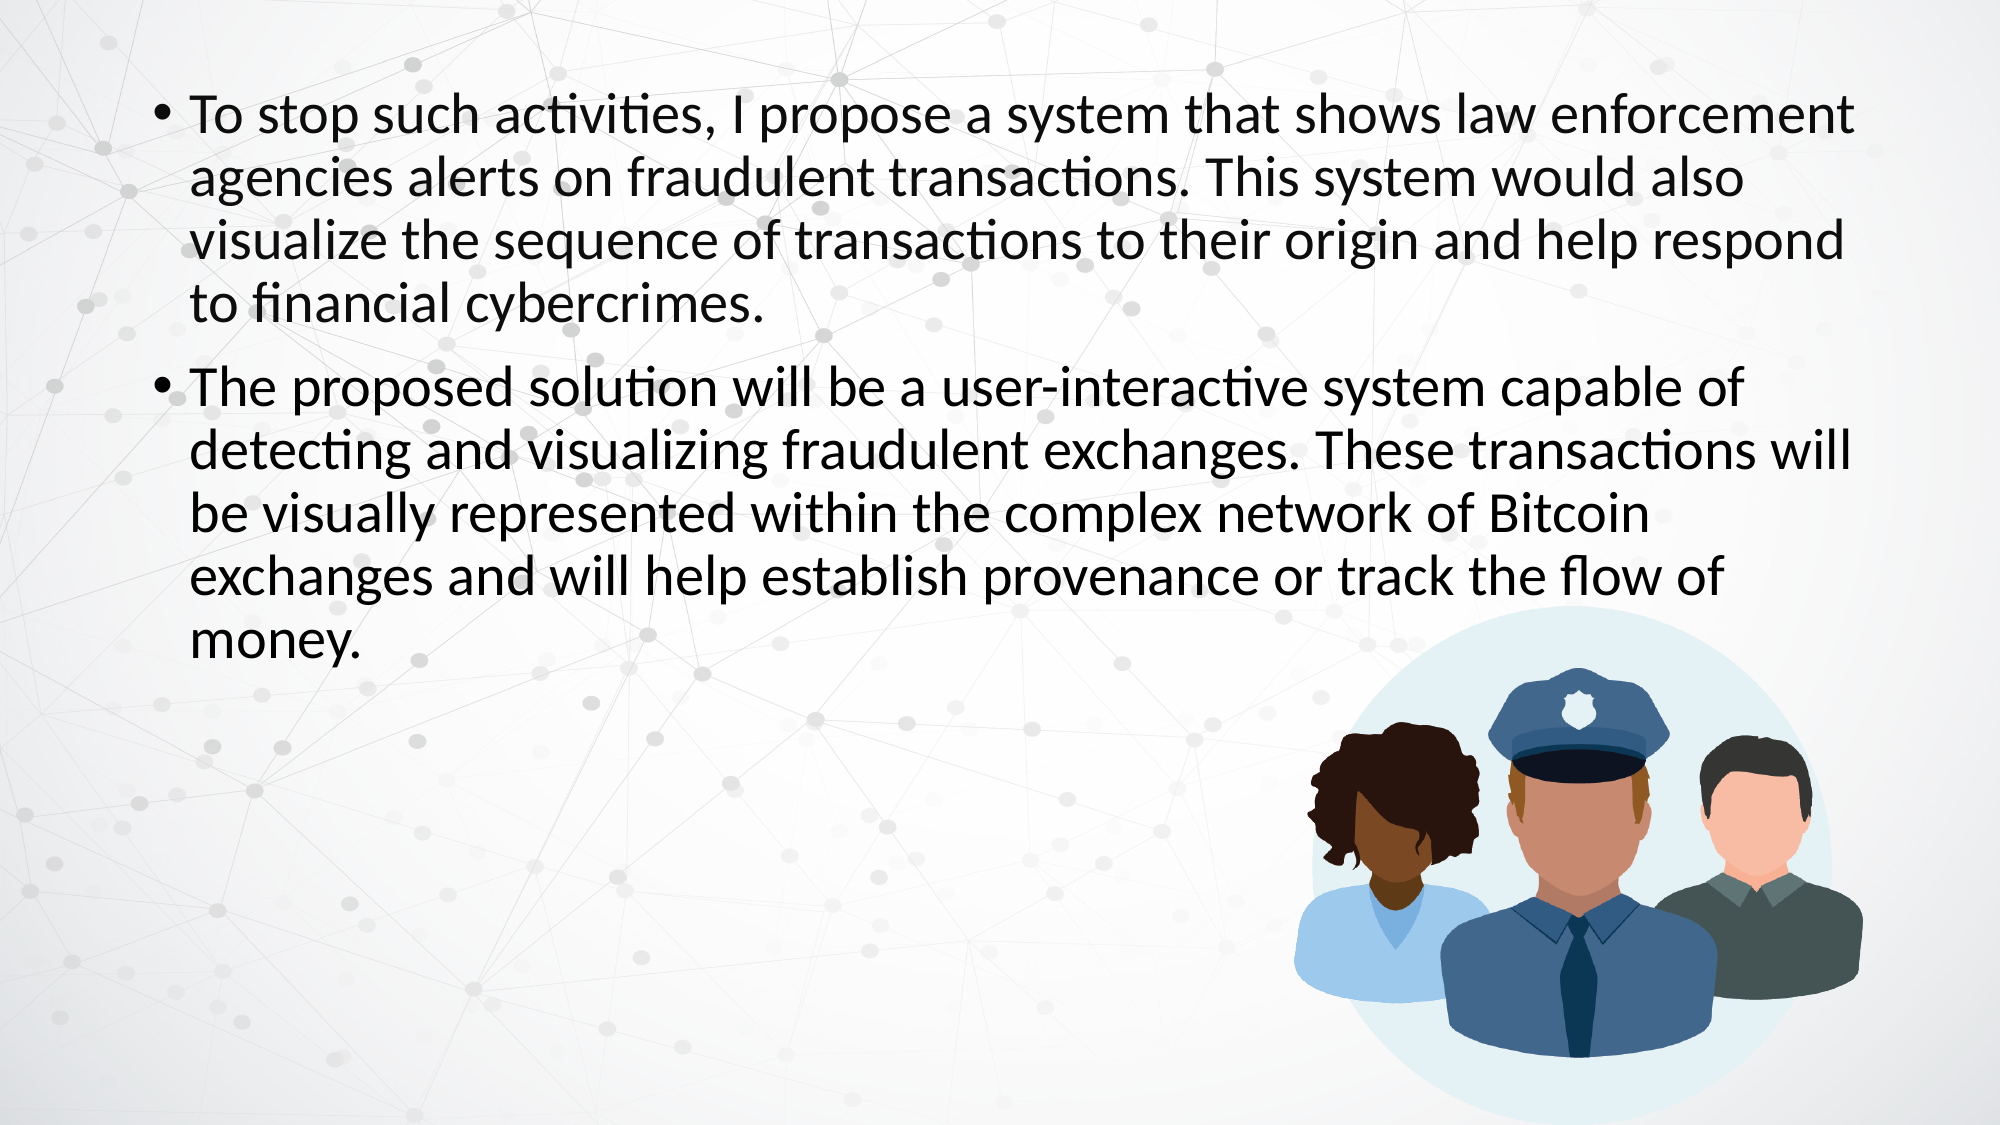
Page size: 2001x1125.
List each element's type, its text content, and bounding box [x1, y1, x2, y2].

picture [1293, 606, 1863, 1125]
list To stop such activities, I propose a system that shows law enforcement agencies alerts on fraudulent transactions. This system would also visualize the sequence of transactions to their origin and help respond to financial cybercrimes. The proposed solution will be a user-interactive system capable of detecting and visualizing fraudulent exchanges. These transactions will be visually represented within the complex network of Bitcoin exchanges and will help establish provenance or track the flow of money. [137, 76, 1889, 790]
